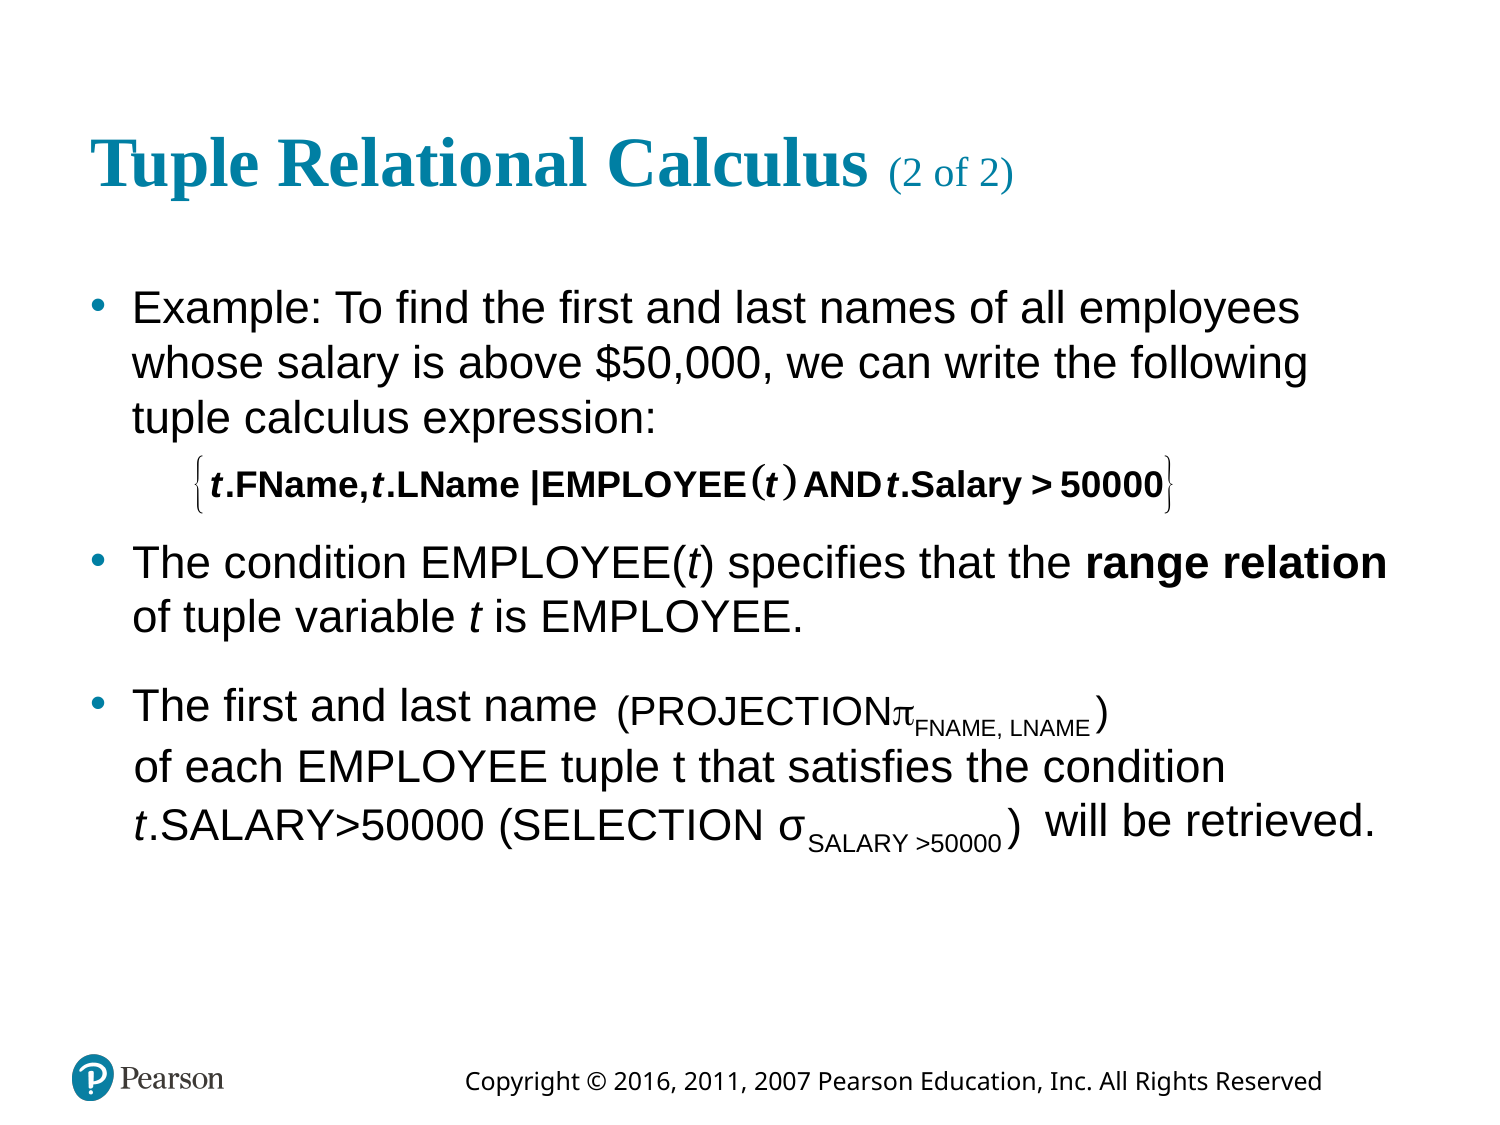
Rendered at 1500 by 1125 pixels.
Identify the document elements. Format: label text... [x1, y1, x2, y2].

title Tuple Relational Calculus (2 of 2) [75, 35, 1425, 216]
list of each EMPLOYEE tuple t that satisfies the condition [75, 721, 1365, 794]
list will be retrieved. [1030, 775, 1479, 858]
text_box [191, 454, 1186, 523]
picture [72, 1087, 83, 1101]
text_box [128, 795, 1031, 863]
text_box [611, 684, 1115, 750]
list The first and last name [75, 660, 667, 721]
list Example: To find the first and last names of all employees whose salary is above $50,000, we can write the following tuple calculus expression: [75, 262, 1425, 450]
list The condition EMPLOYEE(t) specifies that the range relation of tuple variable t is EMPLOYEE. [75, 517, 1426, 661]
picture [98, 1054, 224, 1101]
picture [72, 1054, 88, 1070]
picture [80, 1063, 106, 1088]
